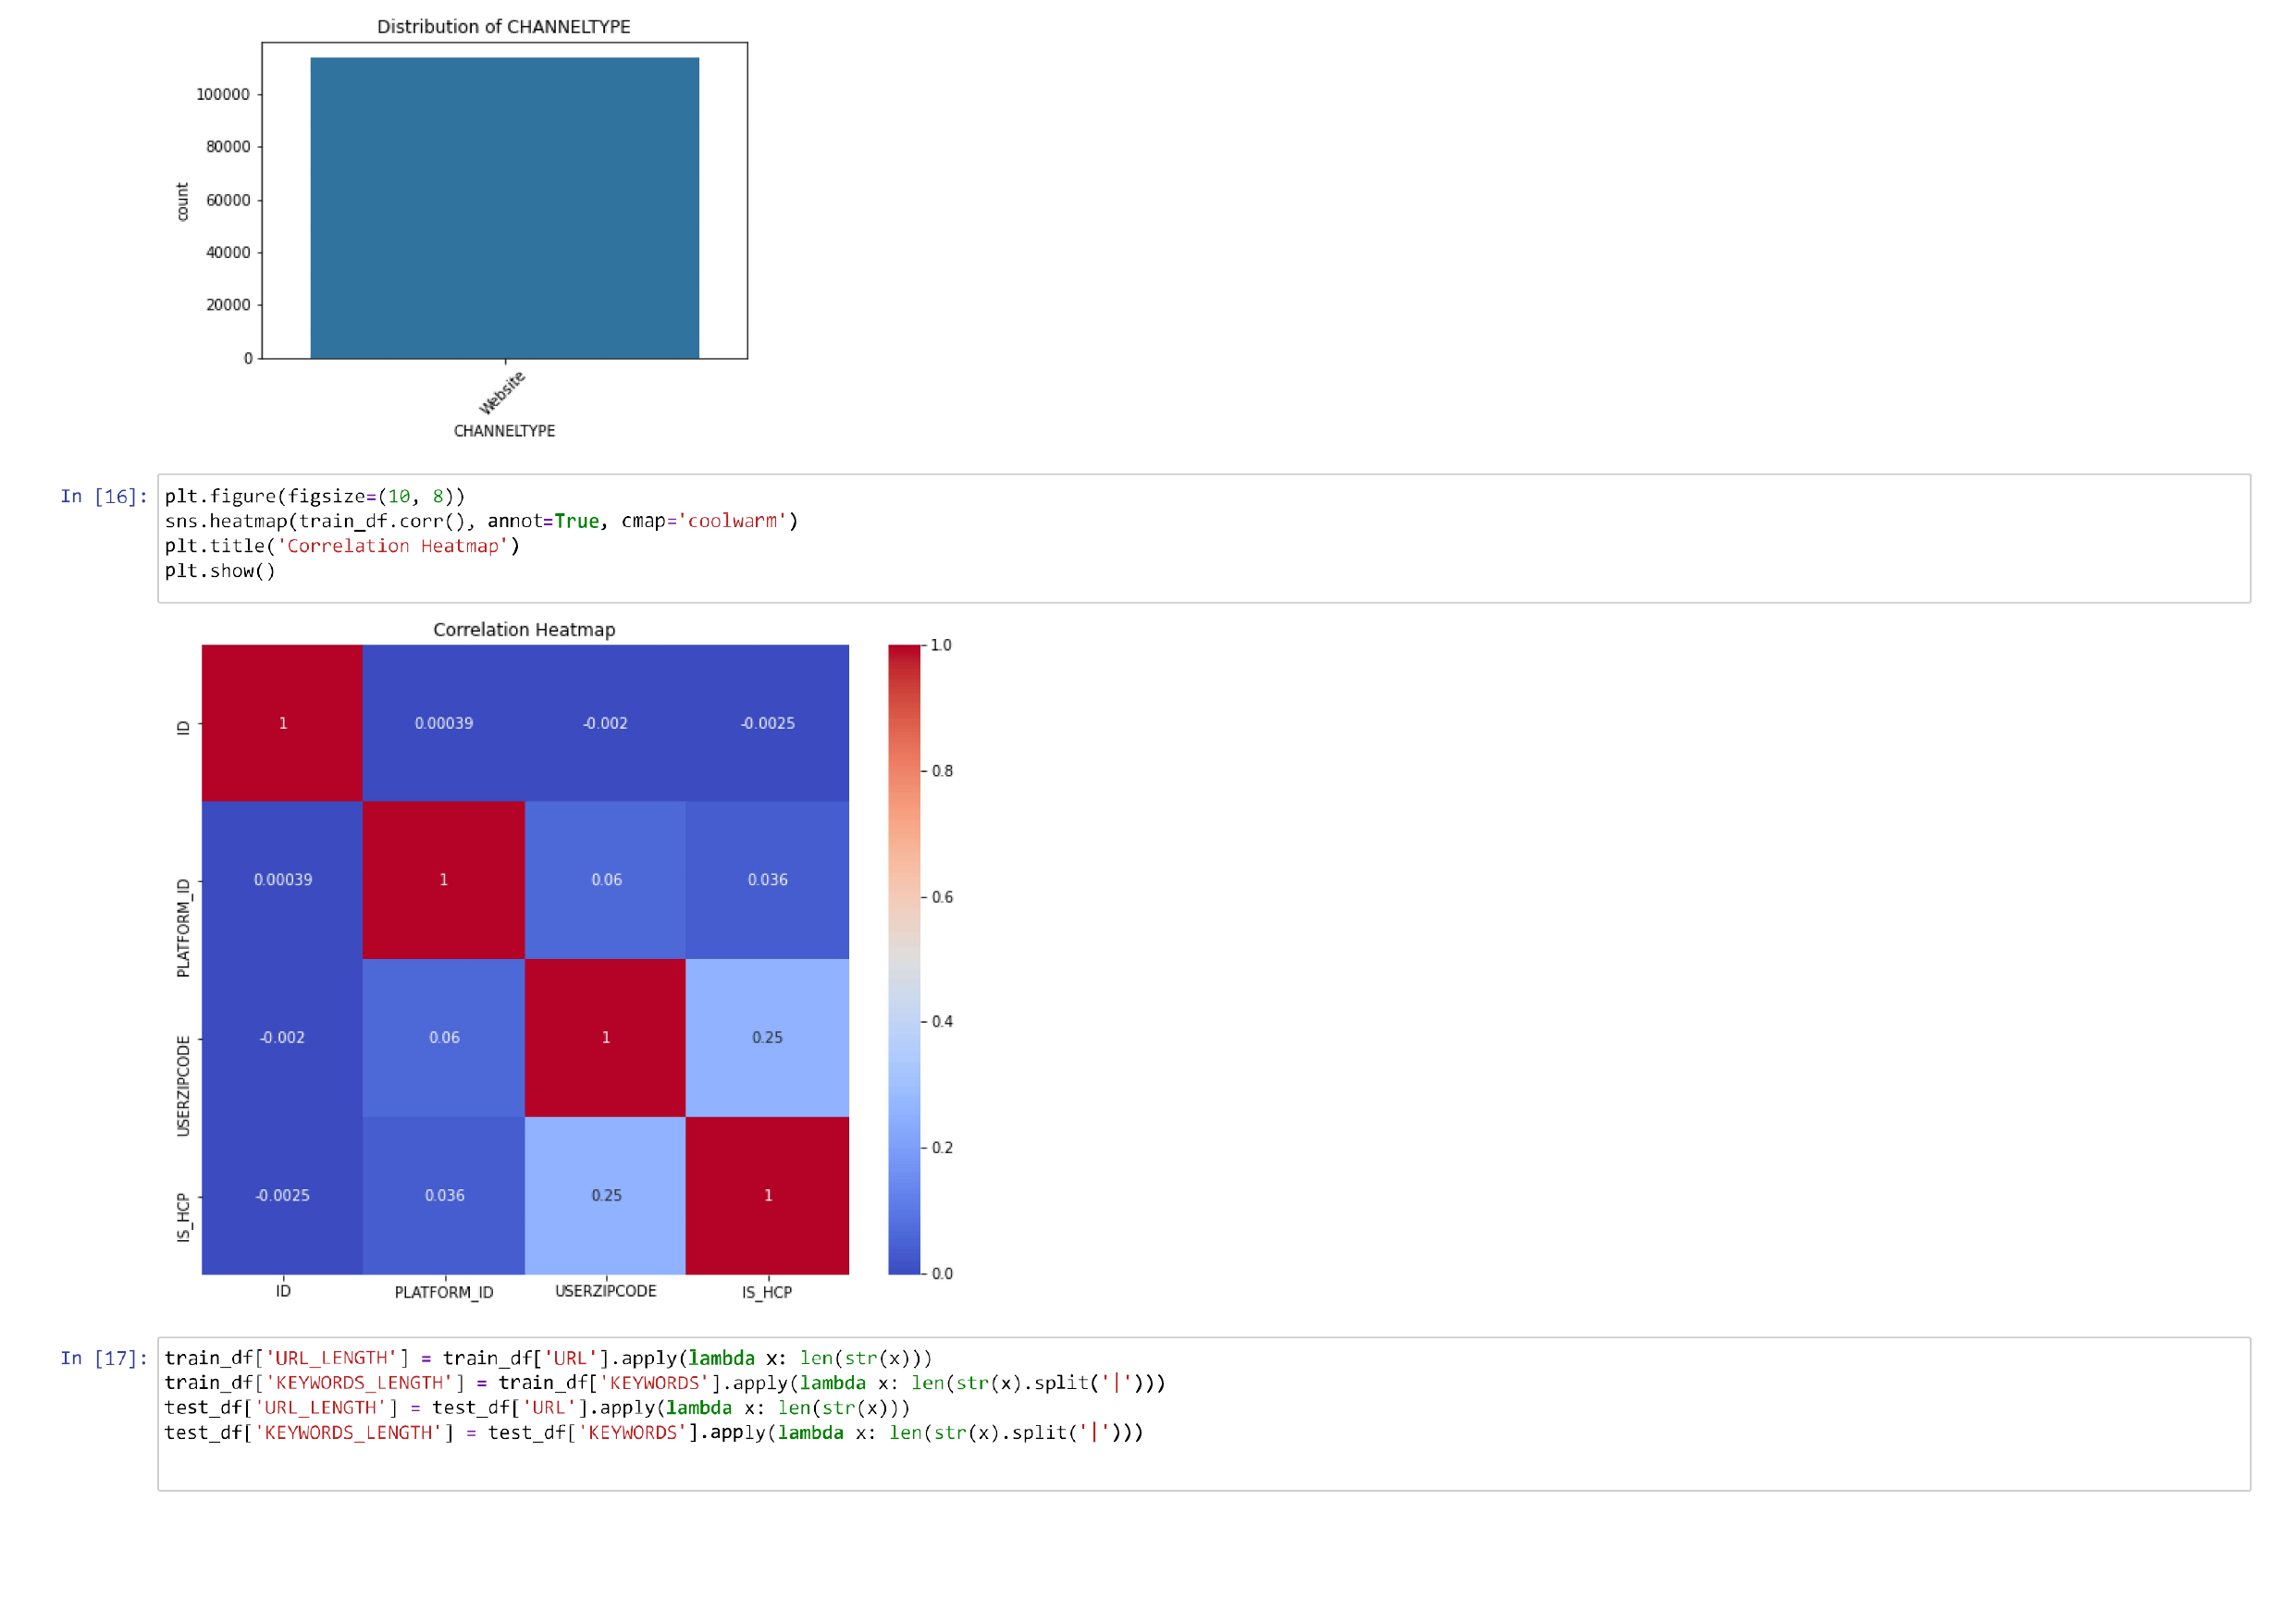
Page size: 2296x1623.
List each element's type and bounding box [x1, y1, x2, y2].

text_box [166, 487, 607, 581]
picture [177, 621, 954, 1304]
picture [175, 18, 748, 437]
text_box [165, 1399, 208, 1415]
text_box [1157, 1373, 1164, 1394]
text_box [475, 1349, 1076, 1443]
text_box [790, 511, 796, 532]
text_box [158, 473, 2252, 603]
text_box [1146, 1373, 1153, 1394]
text_box [1135, 1422, 1142, 1443]
text_box [158, 1337, 2252, 1492]
text_box [72, 492, 81, 503]
text_box [61, 489, 70, 503]
picture [165, 1349, 475, 1443]
text_box [96, 1349, 135, 1369]
text_box [622, 512, 784, 532]
text_box [1135, 1373, 1142, 1394]
text_box [96, 487, 135, 507]
text_box [1113, 1422, 1119, 1443]
text_box [1080, 1373, 1098, 1394]
text_box [72, 1354, 81, 1365]
text_box [61, 1351, 70, 1365]
text_box [1124, 1422, 1130, 1443]
